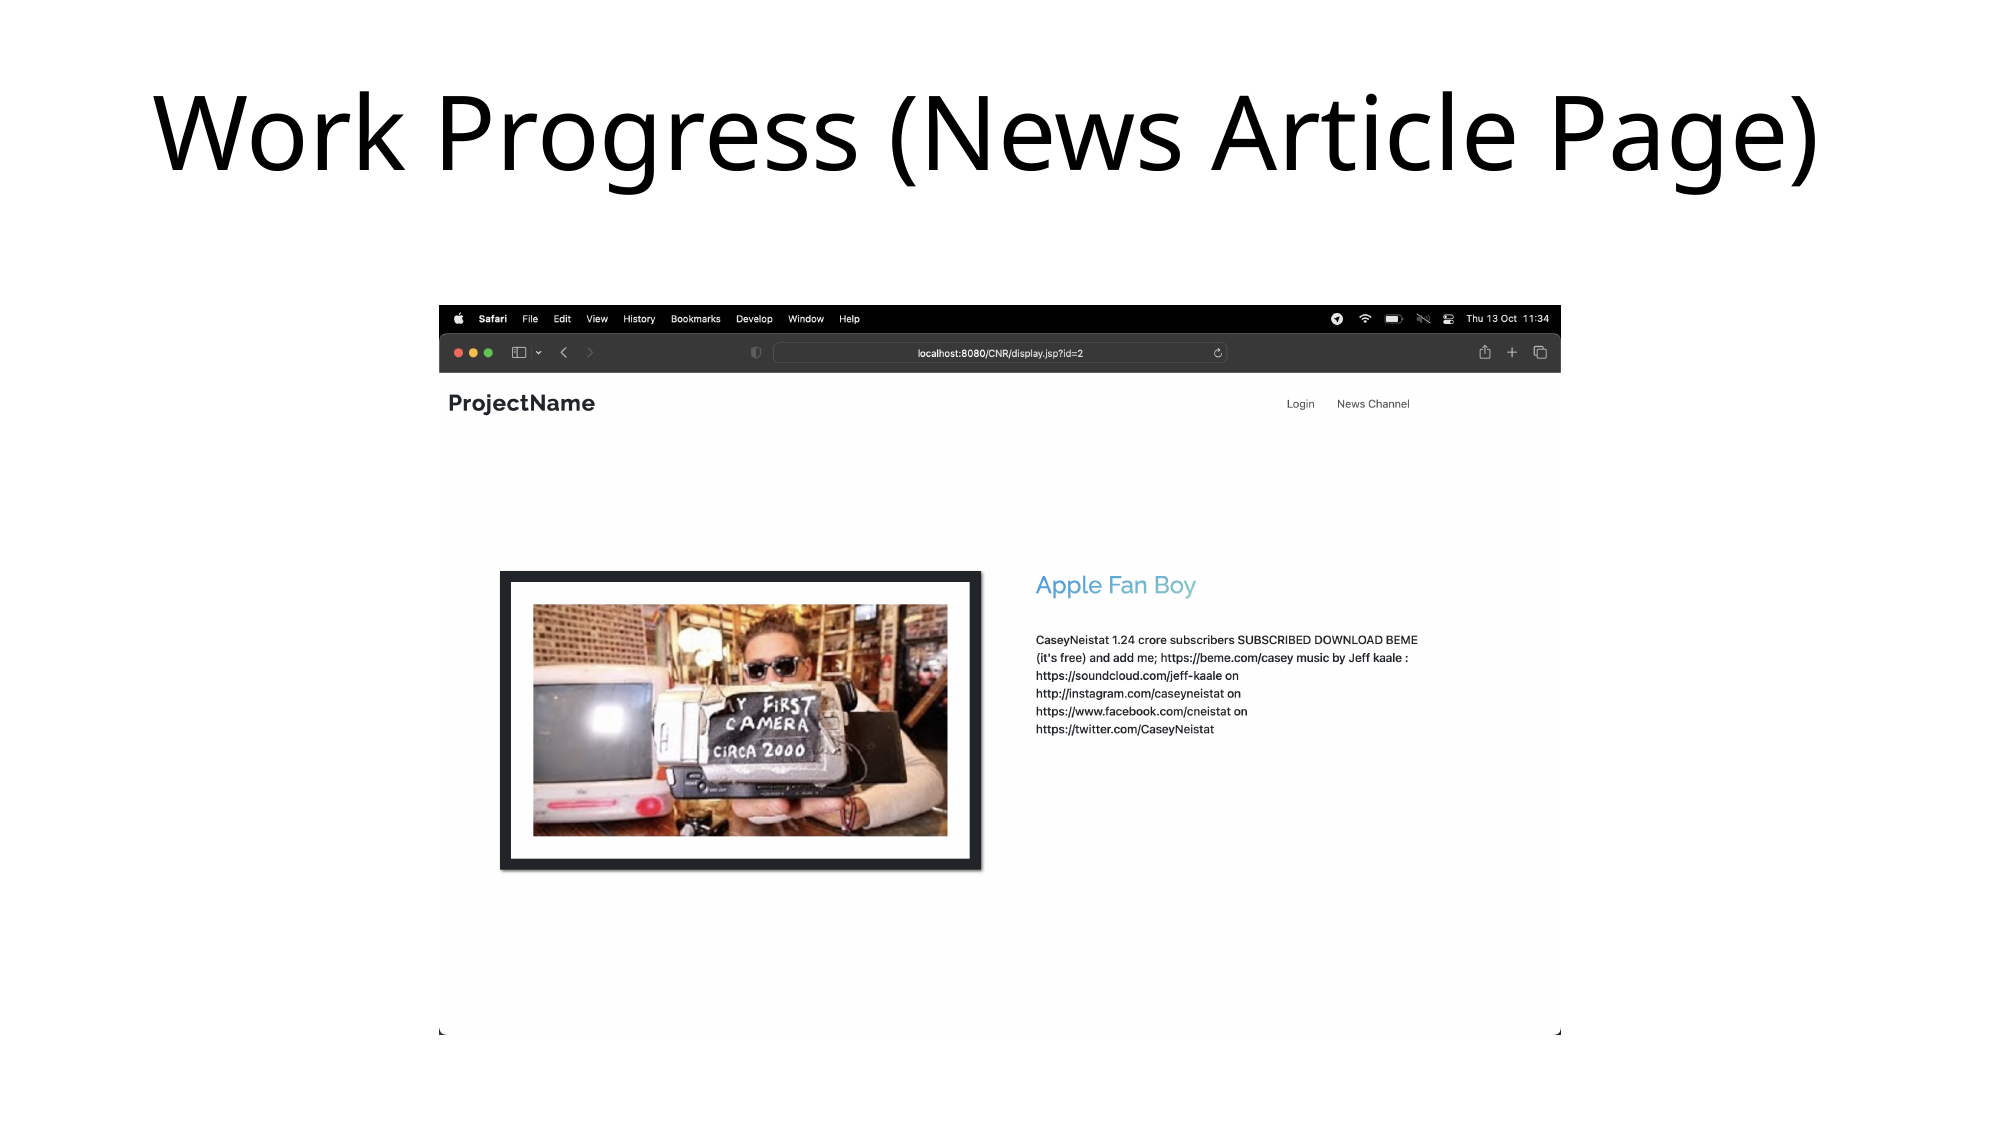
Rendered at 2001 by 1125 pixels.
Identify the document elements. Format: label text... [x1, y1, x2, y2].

title Work Progress (News Article Page) [137, 47, 1863, 201]
picture [439, 305, 1561, 1035]
